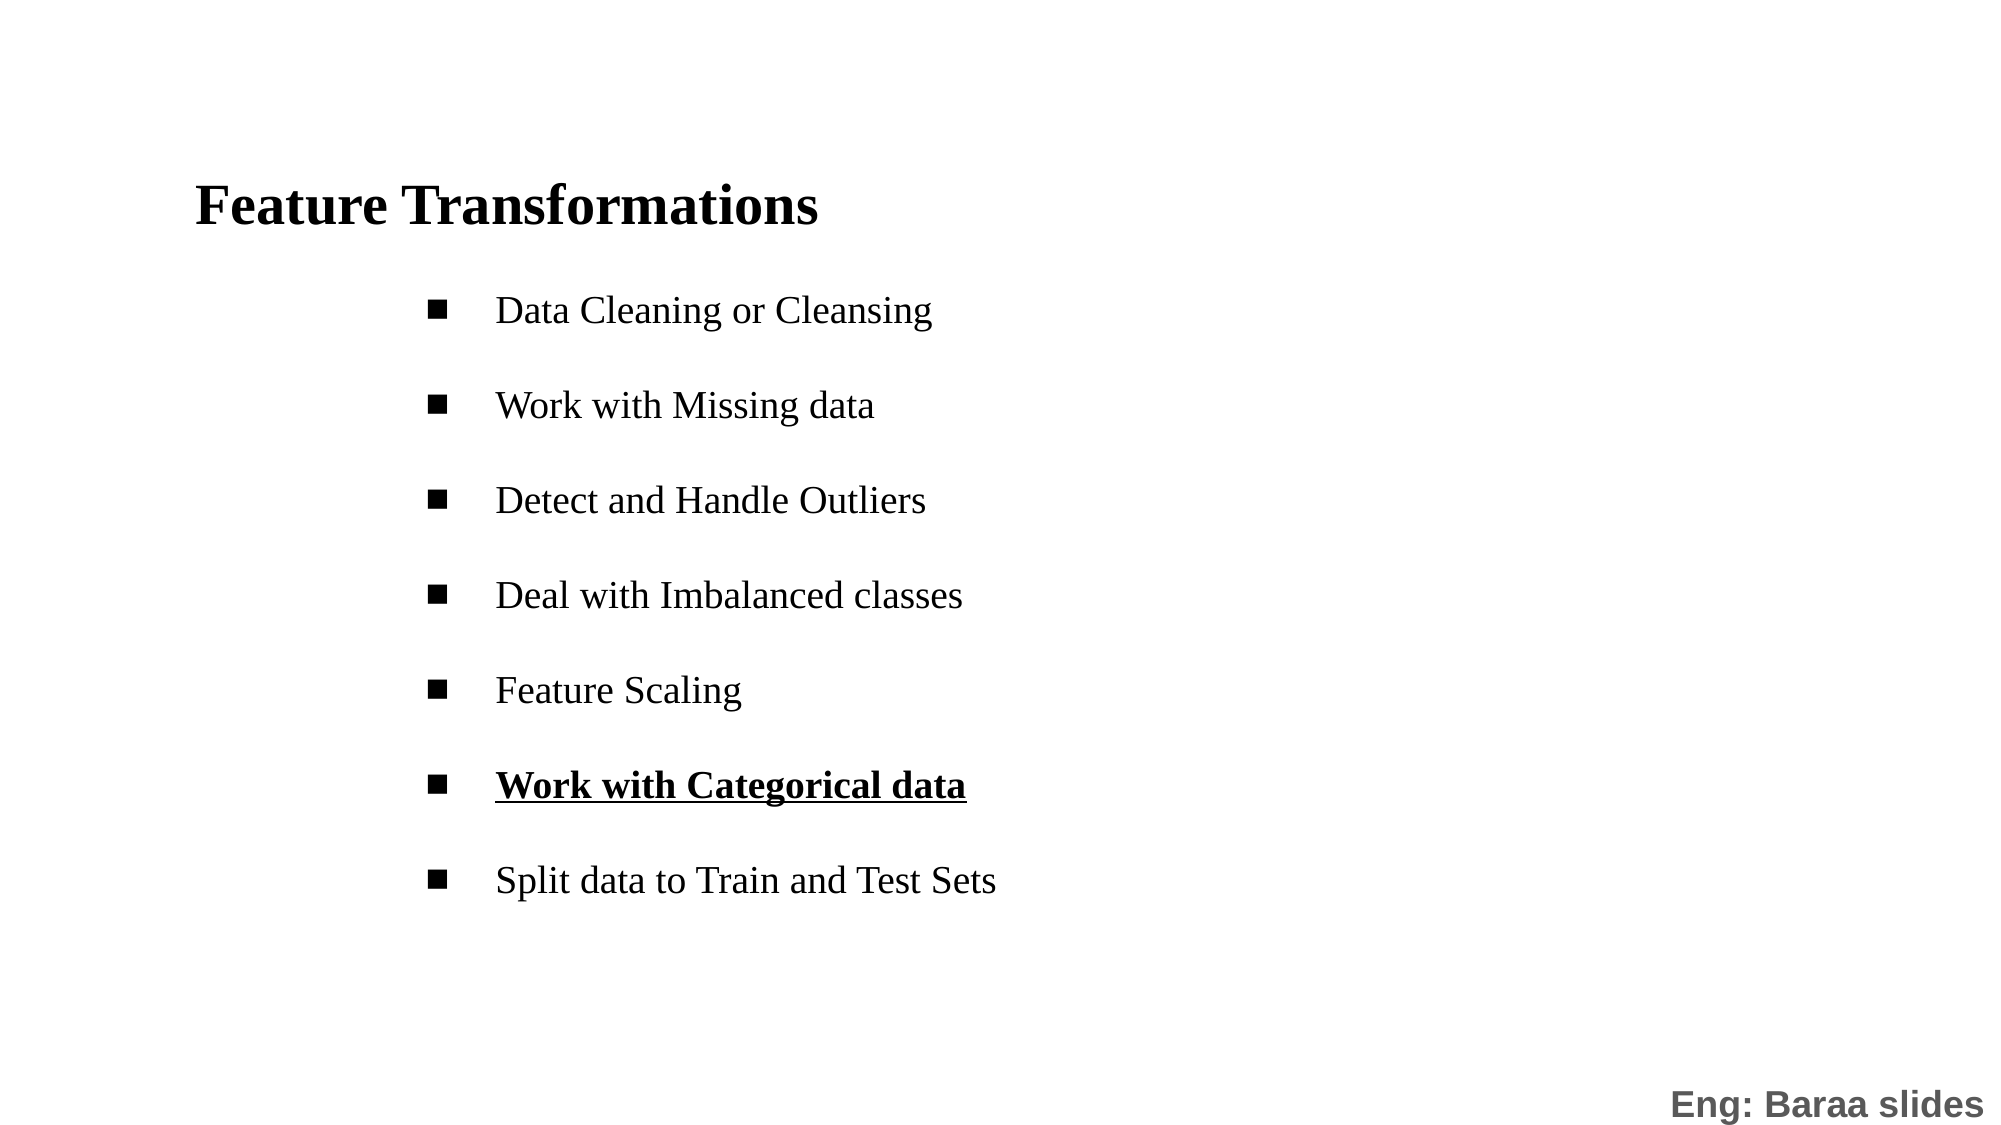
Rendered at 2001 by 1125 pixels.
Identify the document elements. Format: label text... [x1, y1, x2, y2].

text_box Feature Transformations Data Cleaning or Cleansing Work with Missing data Detect and Handle Outliers Deal with Imbalanced classes Feature Scaling Work with Categorical data Split data to Train and Test Sets [175, 76, 1655, 1125]
text_box Eng: Baraa slides [1581, 1064, 2000, 1125]
